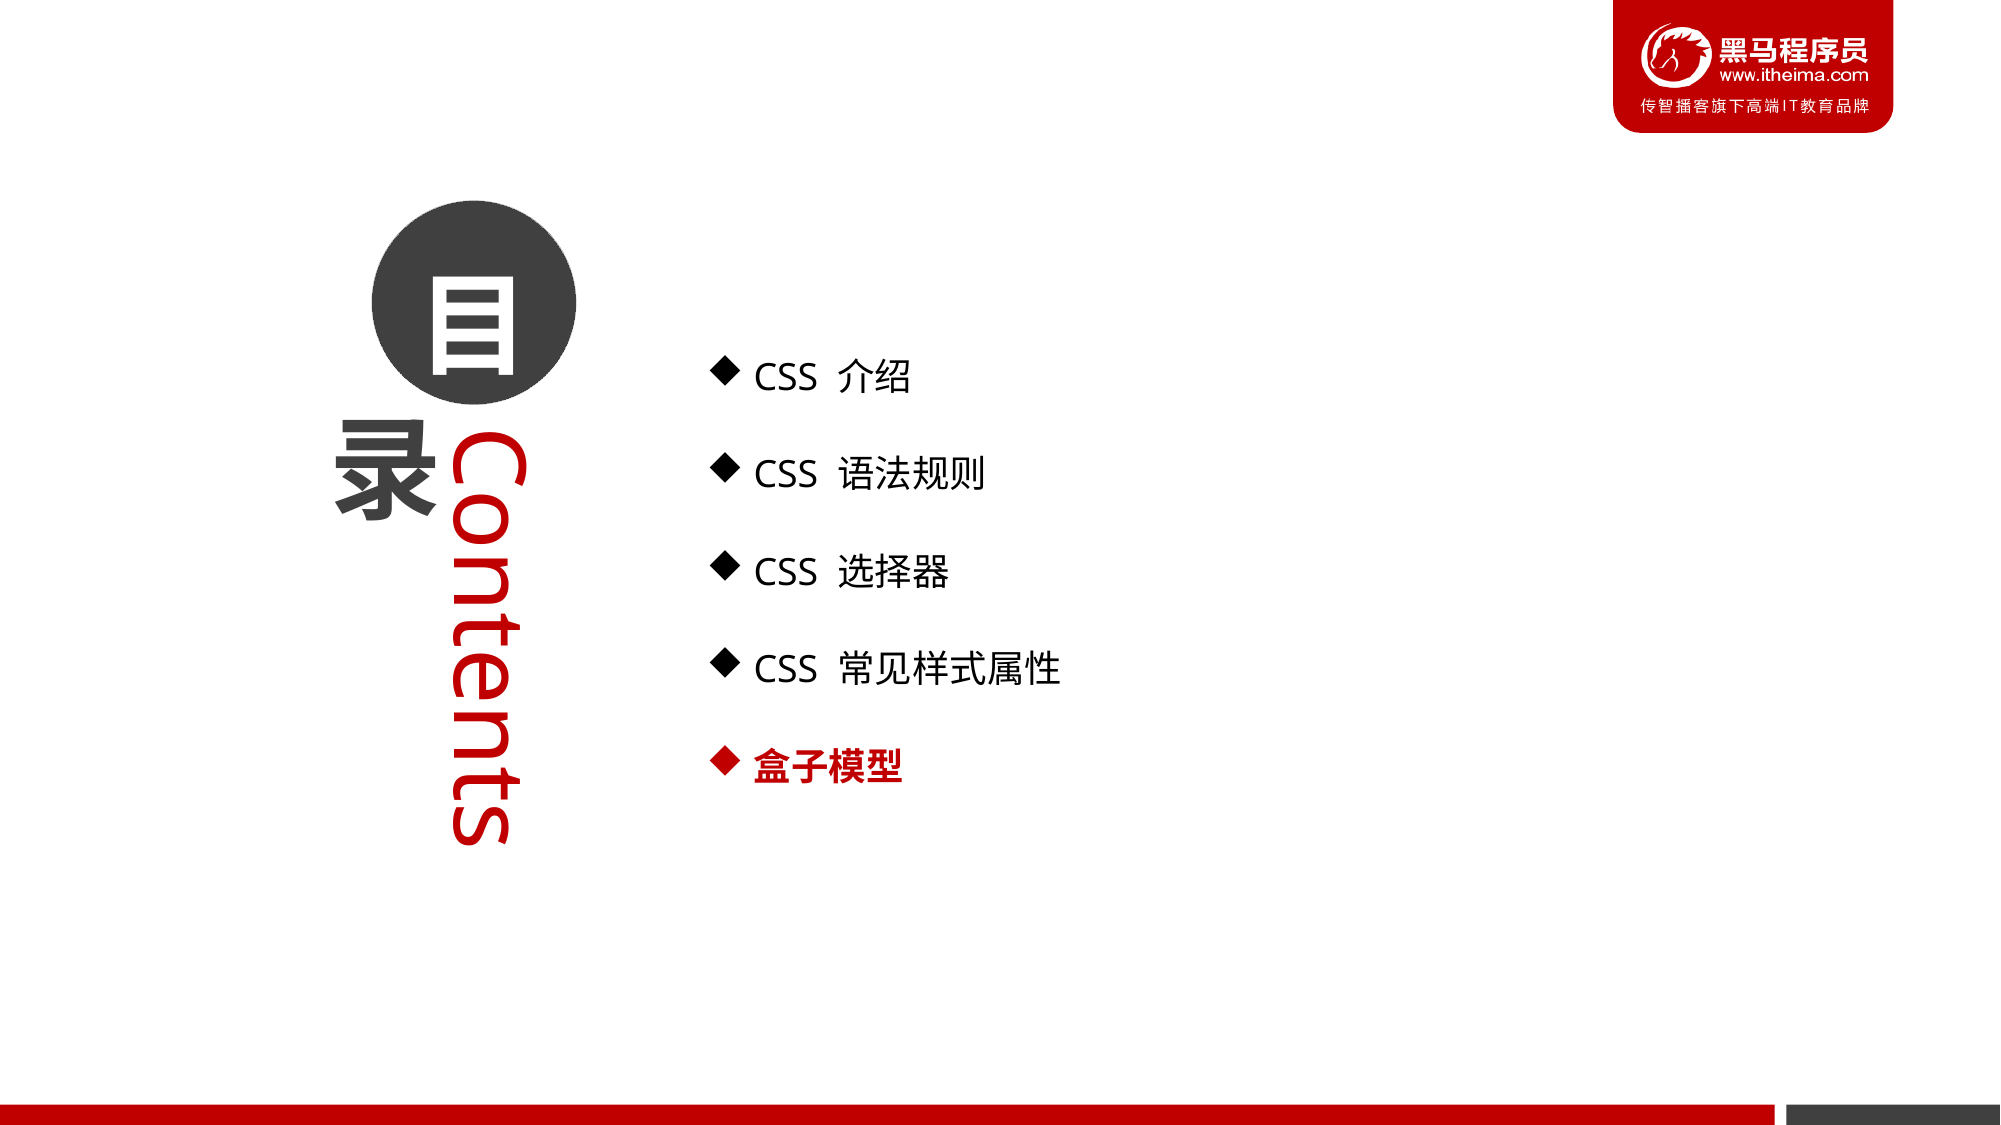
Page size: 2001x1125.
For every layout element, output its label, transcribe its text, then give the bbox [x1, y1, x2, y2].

list CSS 介绍 CSS 语法规则 CSS 选择器 CSS 常见样式属性 盒子模型 [691, 300, 1724, 825]
picture [1616, 11, 1894, 125]
